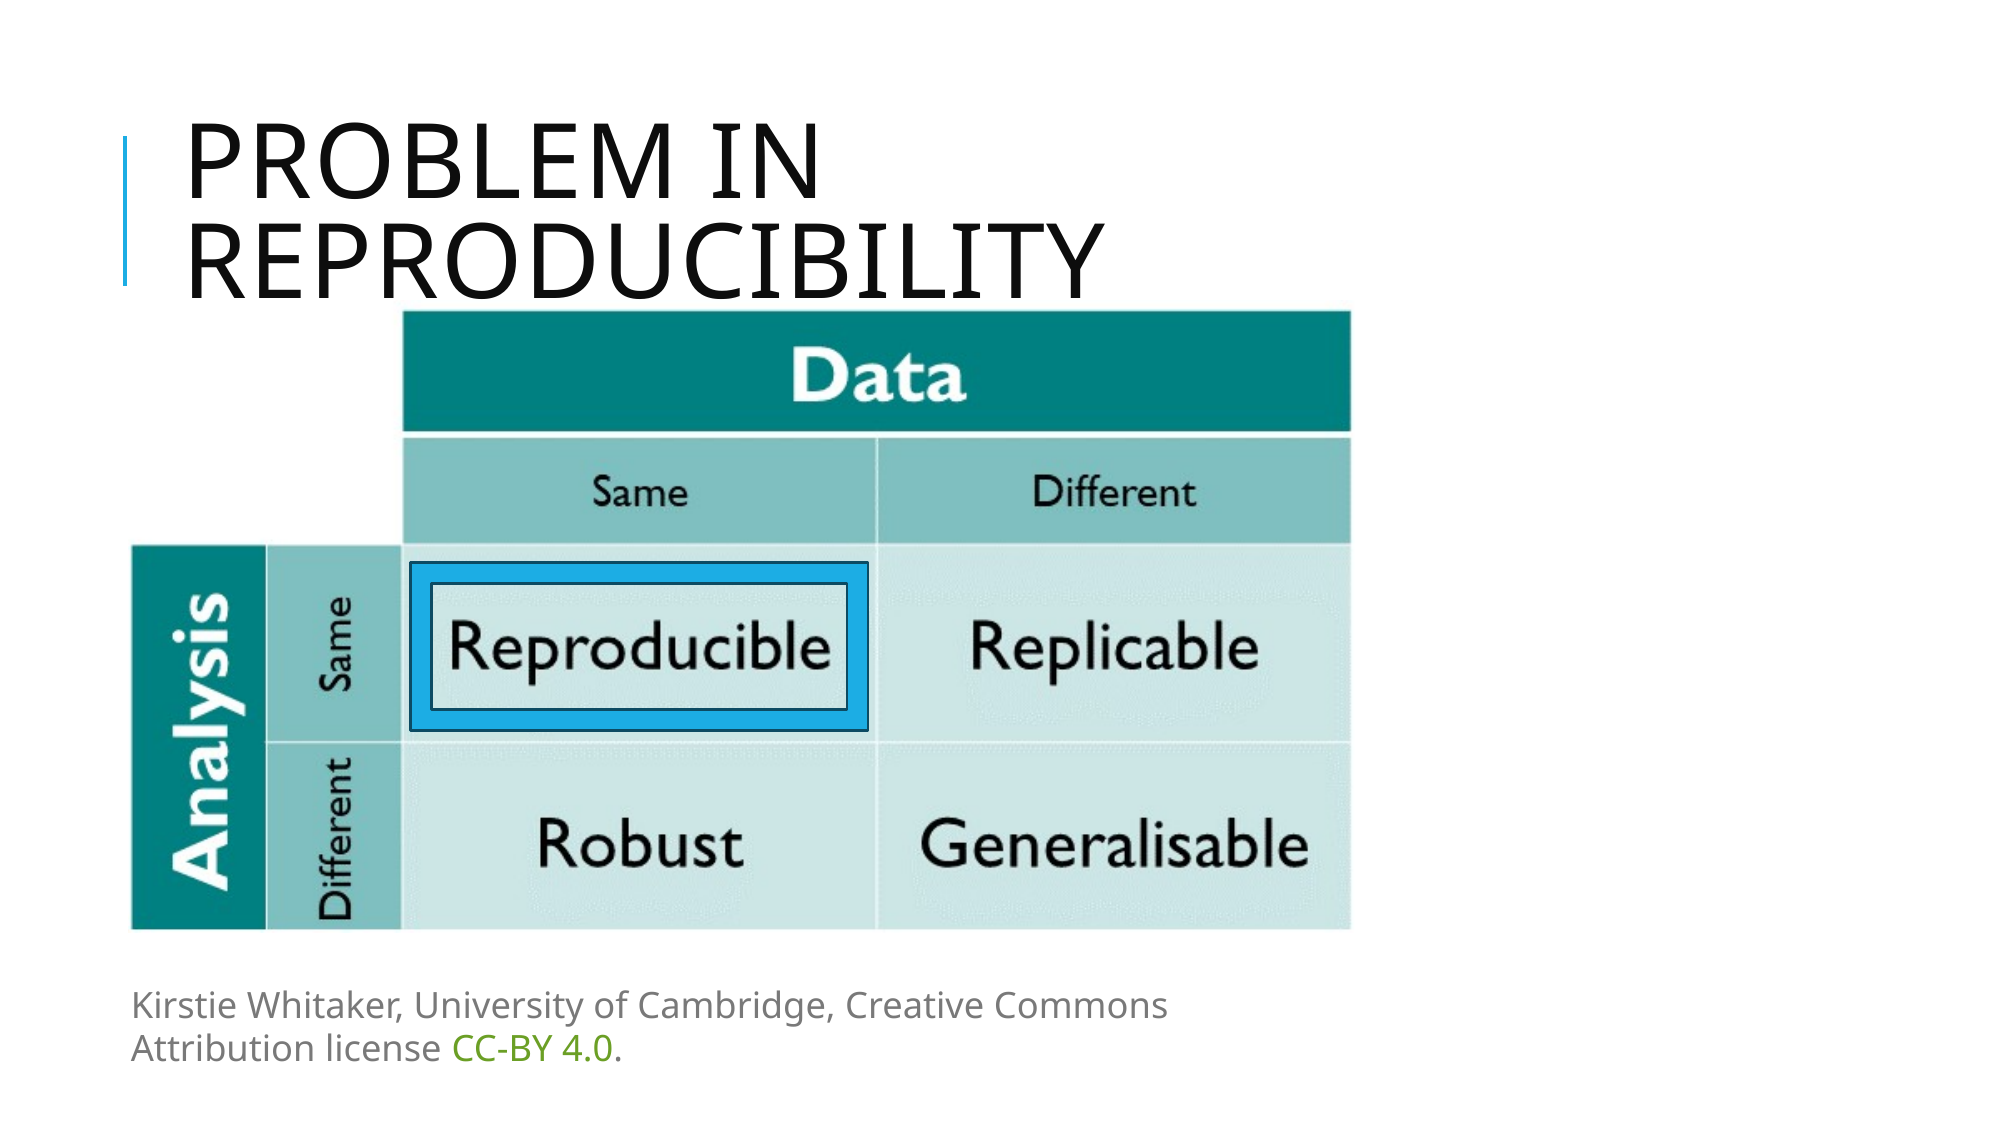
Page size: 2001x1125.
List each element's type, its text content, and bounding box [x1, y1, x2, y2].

title Problem in reproducibility [168, 96, 1763, 342]
picture [128, 299, 1358, 934]
list Kirstie Whitaker, University of Cambridge, Creative Commons Attribution license CC-BY 4.0. [110, 979, 1295, 1079]
